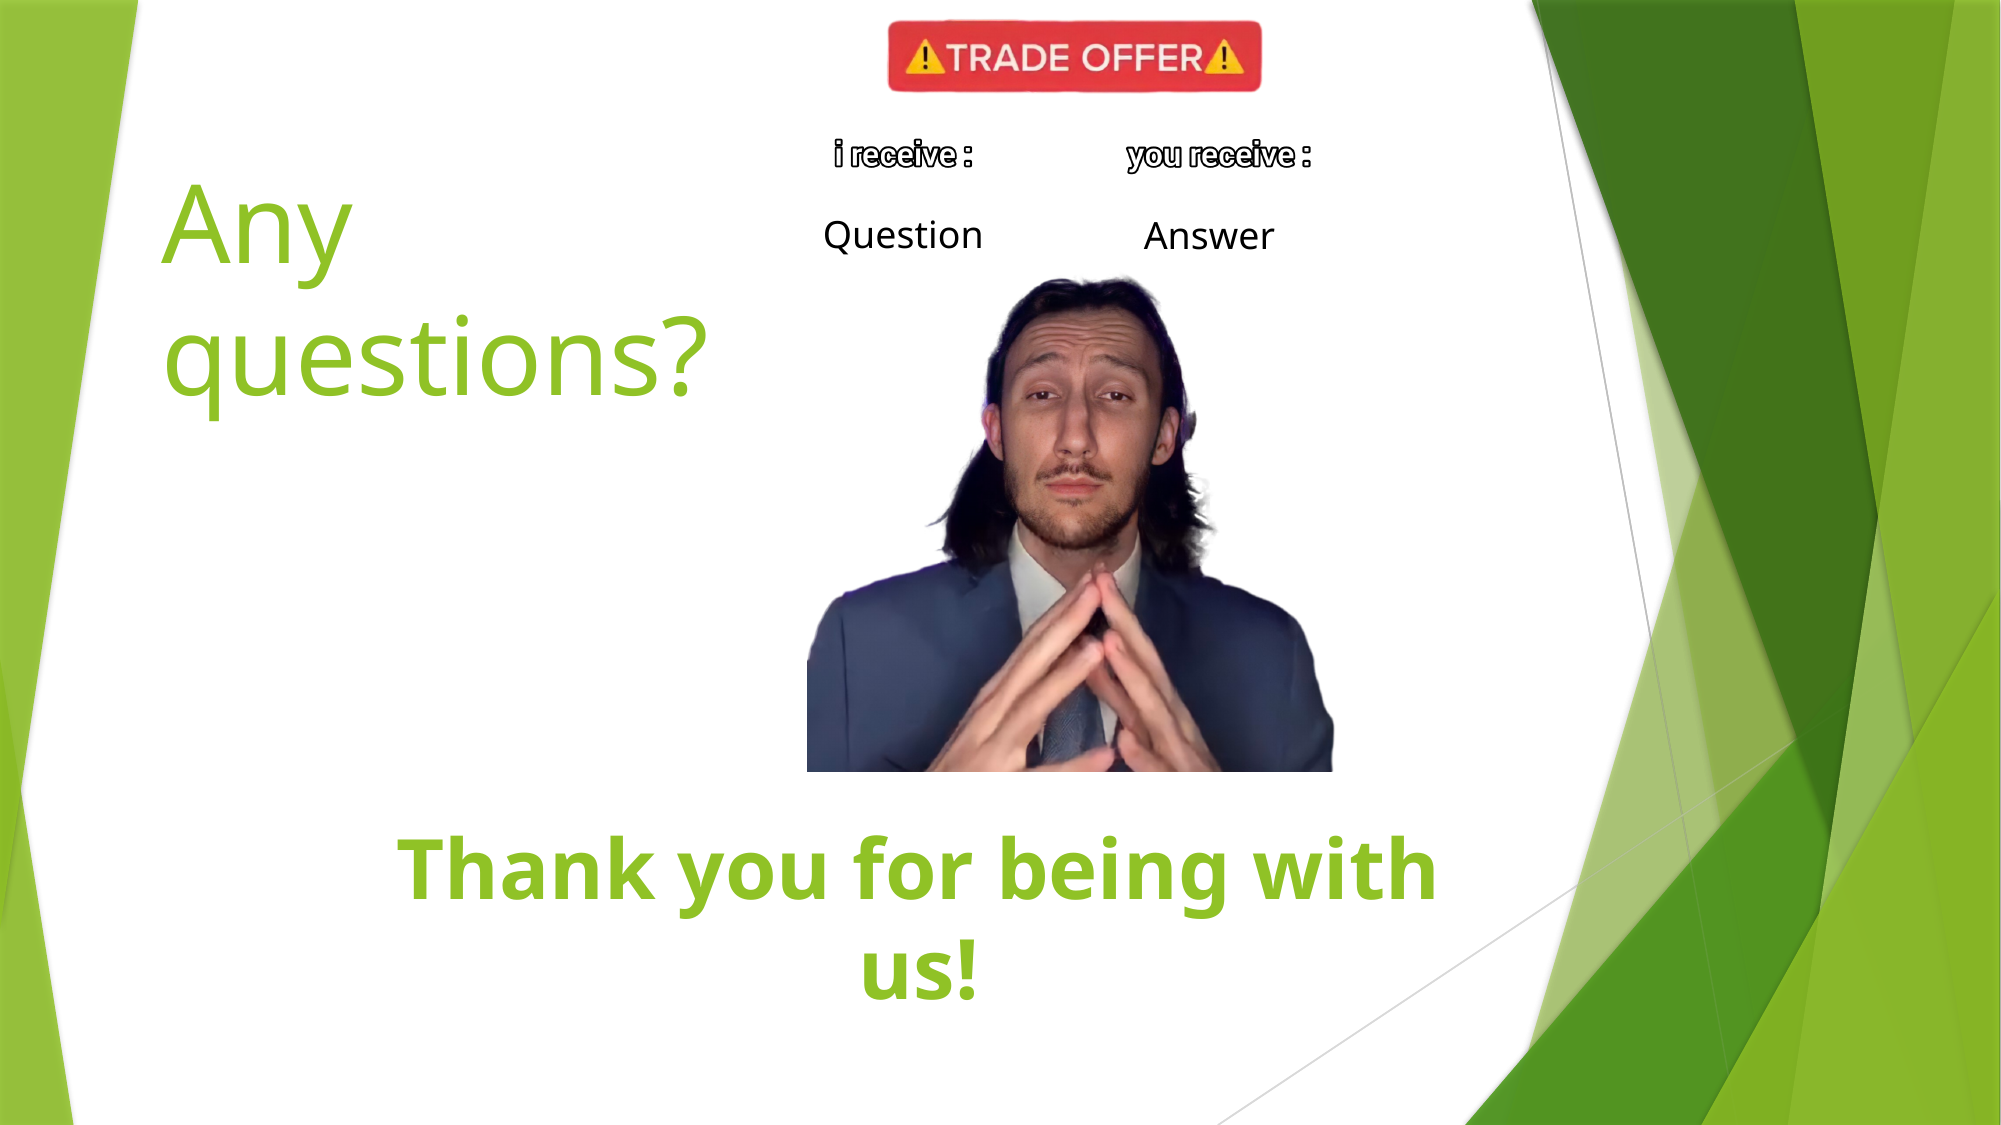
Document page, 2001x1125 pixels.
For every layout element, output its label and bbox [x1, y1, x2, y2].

picture [807, 0, 1365, 773]
text_box [0, 0, 2000, 1125]
